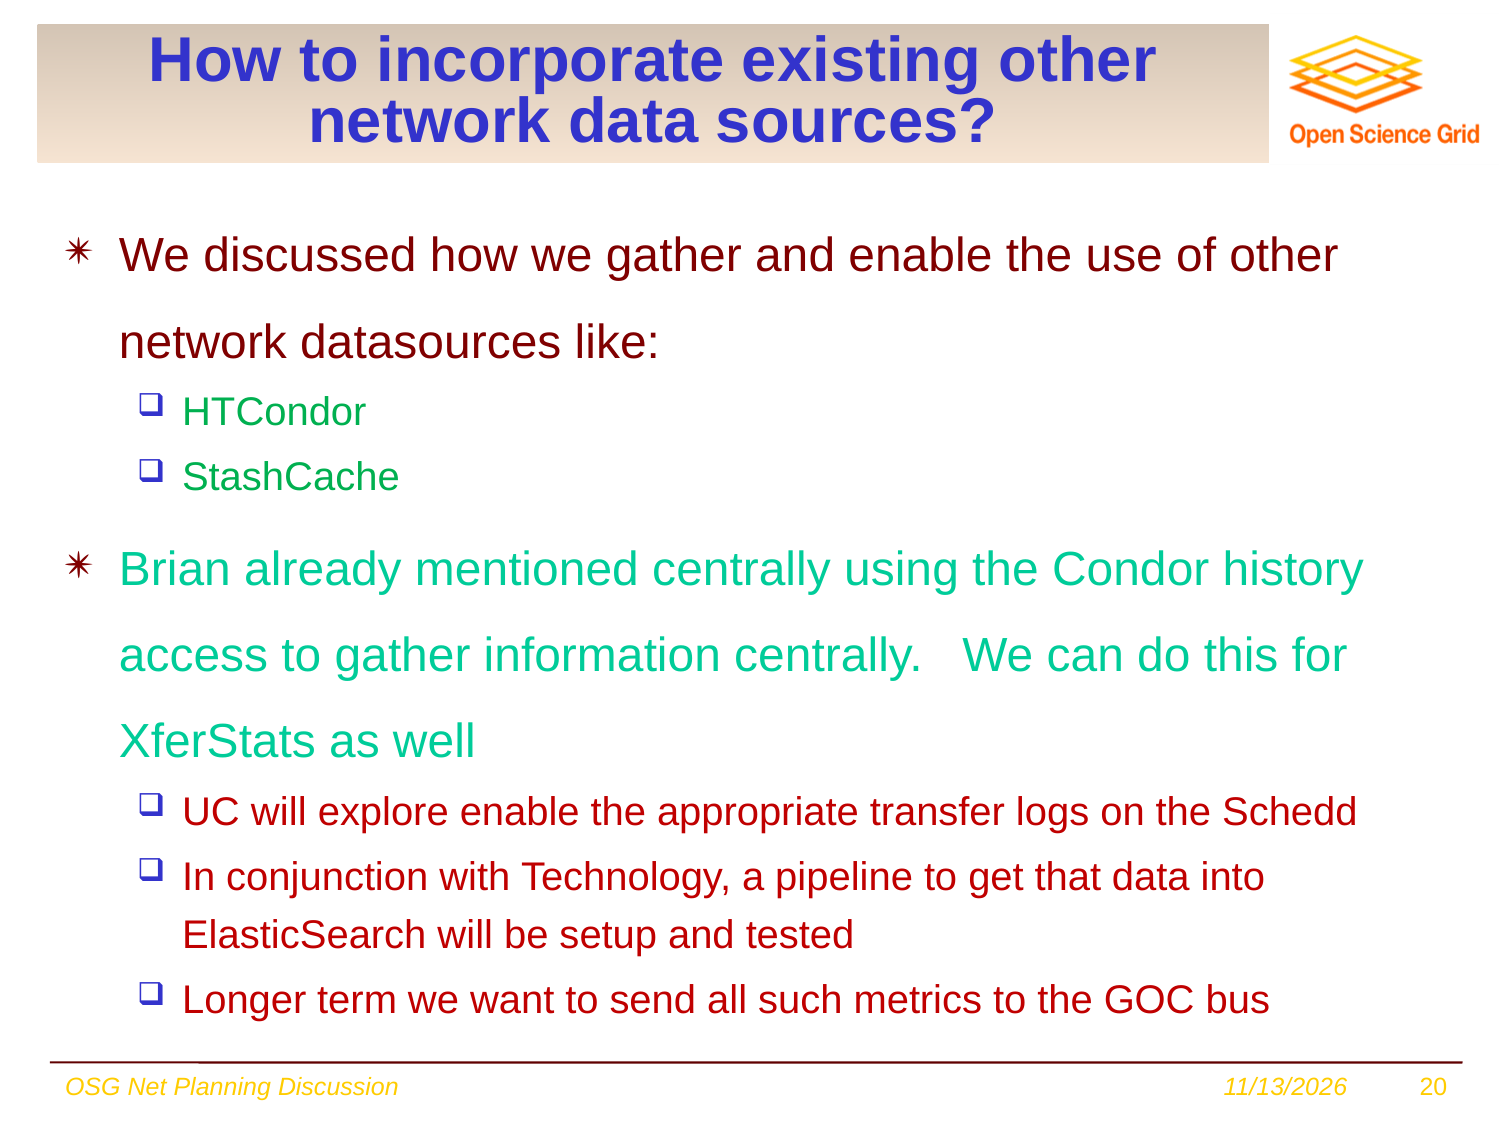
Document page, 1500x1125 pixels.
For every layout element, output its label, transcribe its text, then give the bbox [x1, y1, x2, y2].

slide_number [547, 1062, 1363, 1125]
list We discussed how we gather and enable the use of other network datasources like: HTCondor StashCache Brian already mentioned centrally using the Condor history access to gather information centrally. We can do this for XferStats as well UC will explore enable the appropriate transfer logs on the Schedd In conjunction with Technology, a pipeline to get that data into ElasticSearch will be setup and tested Longer term we want to send all such metrics to the GOC bus [49, 187, 1463, 1038]
slide_number 20 [1374, 1062, 1463, 1125]
title How to incorporate existing other network data sources? [37, 24, 1270, 163]
picture [1269, 12, 1500, 166]
footer OSG Net Planning Discussion [49, 1062, 546, 1125]
